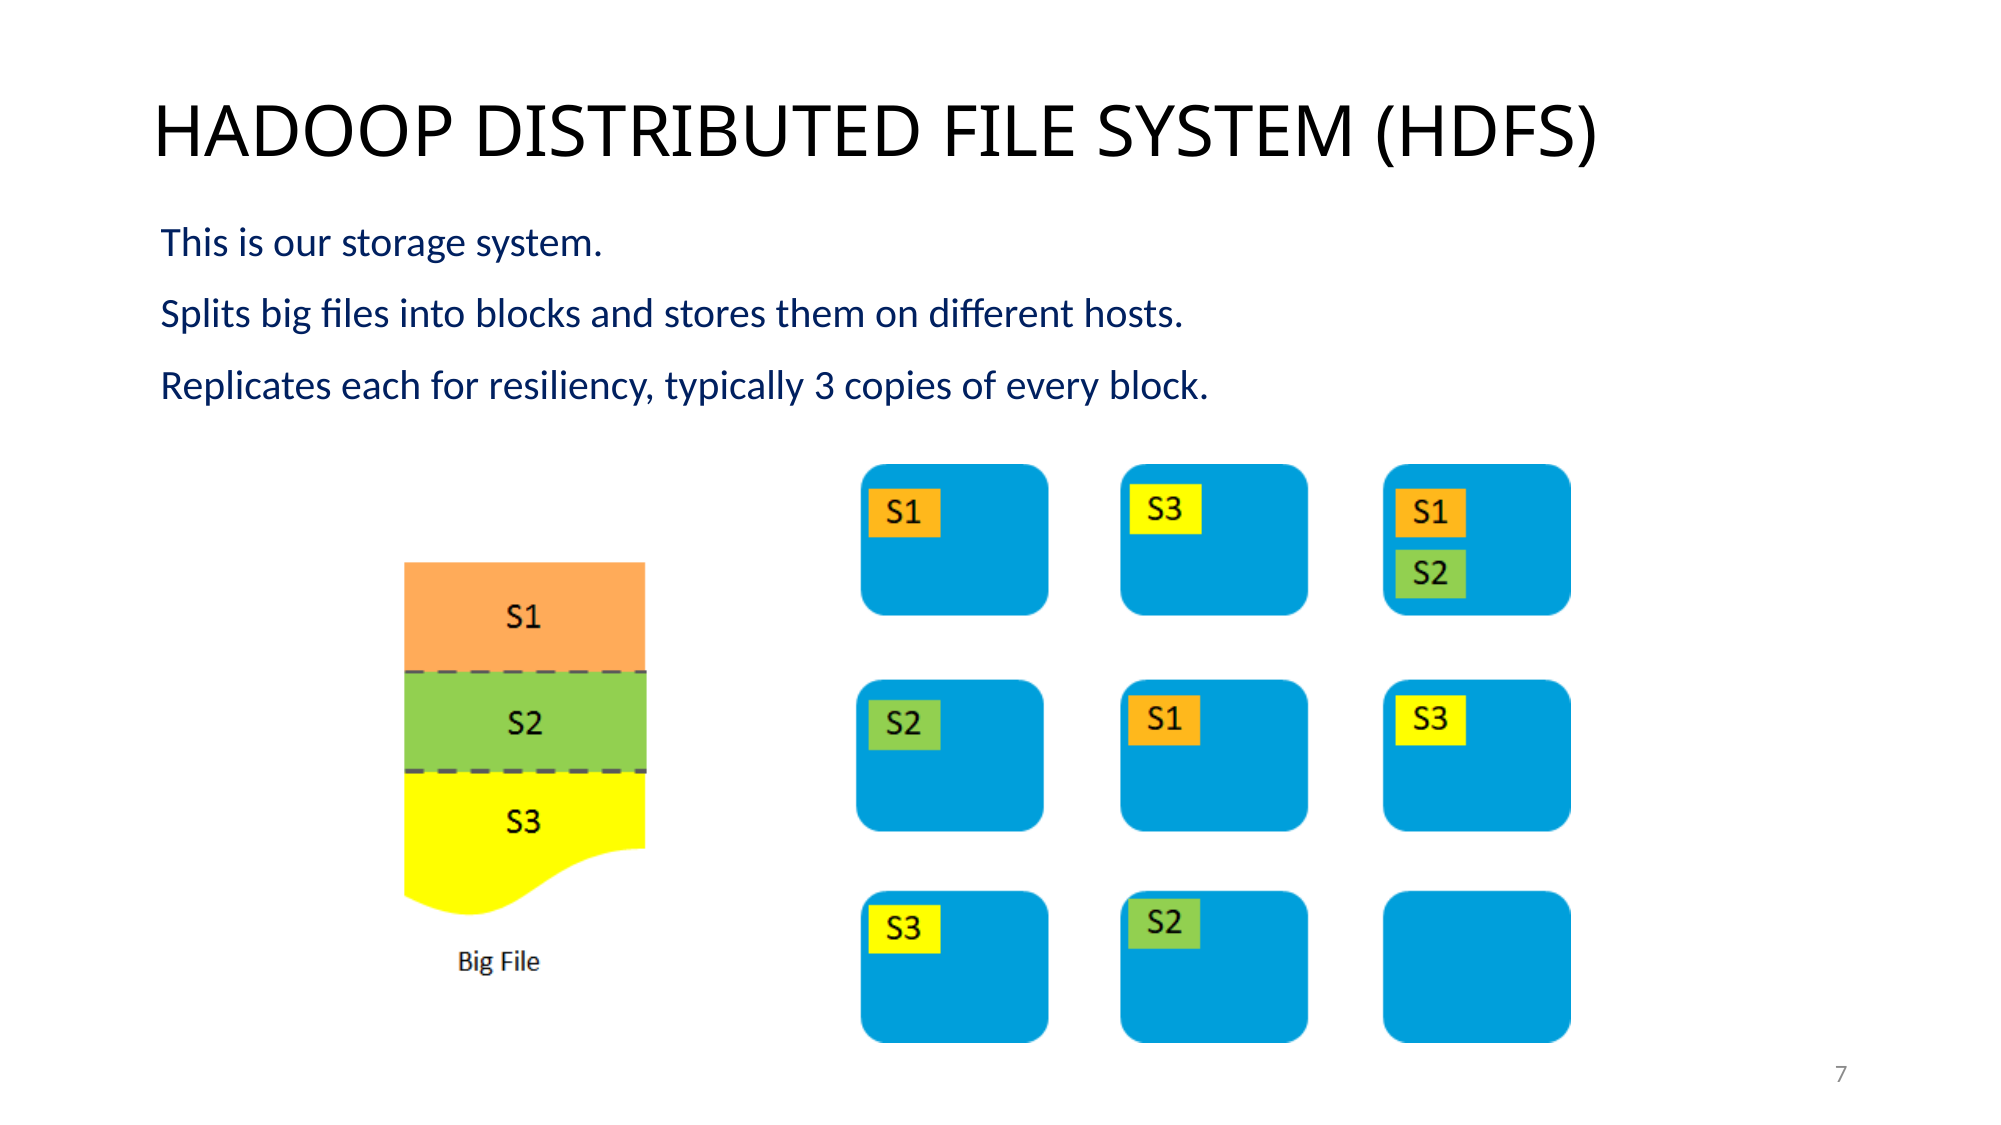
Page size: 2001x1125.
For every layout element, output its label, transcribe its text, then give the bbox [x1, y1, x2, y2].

text_box Replicates each for resiliency, typically 3 copies of every block. [160, 357, 1229, 416]
text_box This is our storage system. [160, 214, 1248, 266]
slide_number 7 [1412, 1042, 1863, 1103]
text_box Splits big files into blocks and stores them on different hosts. [160, 285, 1248, 338]
title HADOOP DISTRIBUTED FILE SYSTEM (HDFS) [137, 59, 1863, 208]
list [403, 464, 1571, 1043]
